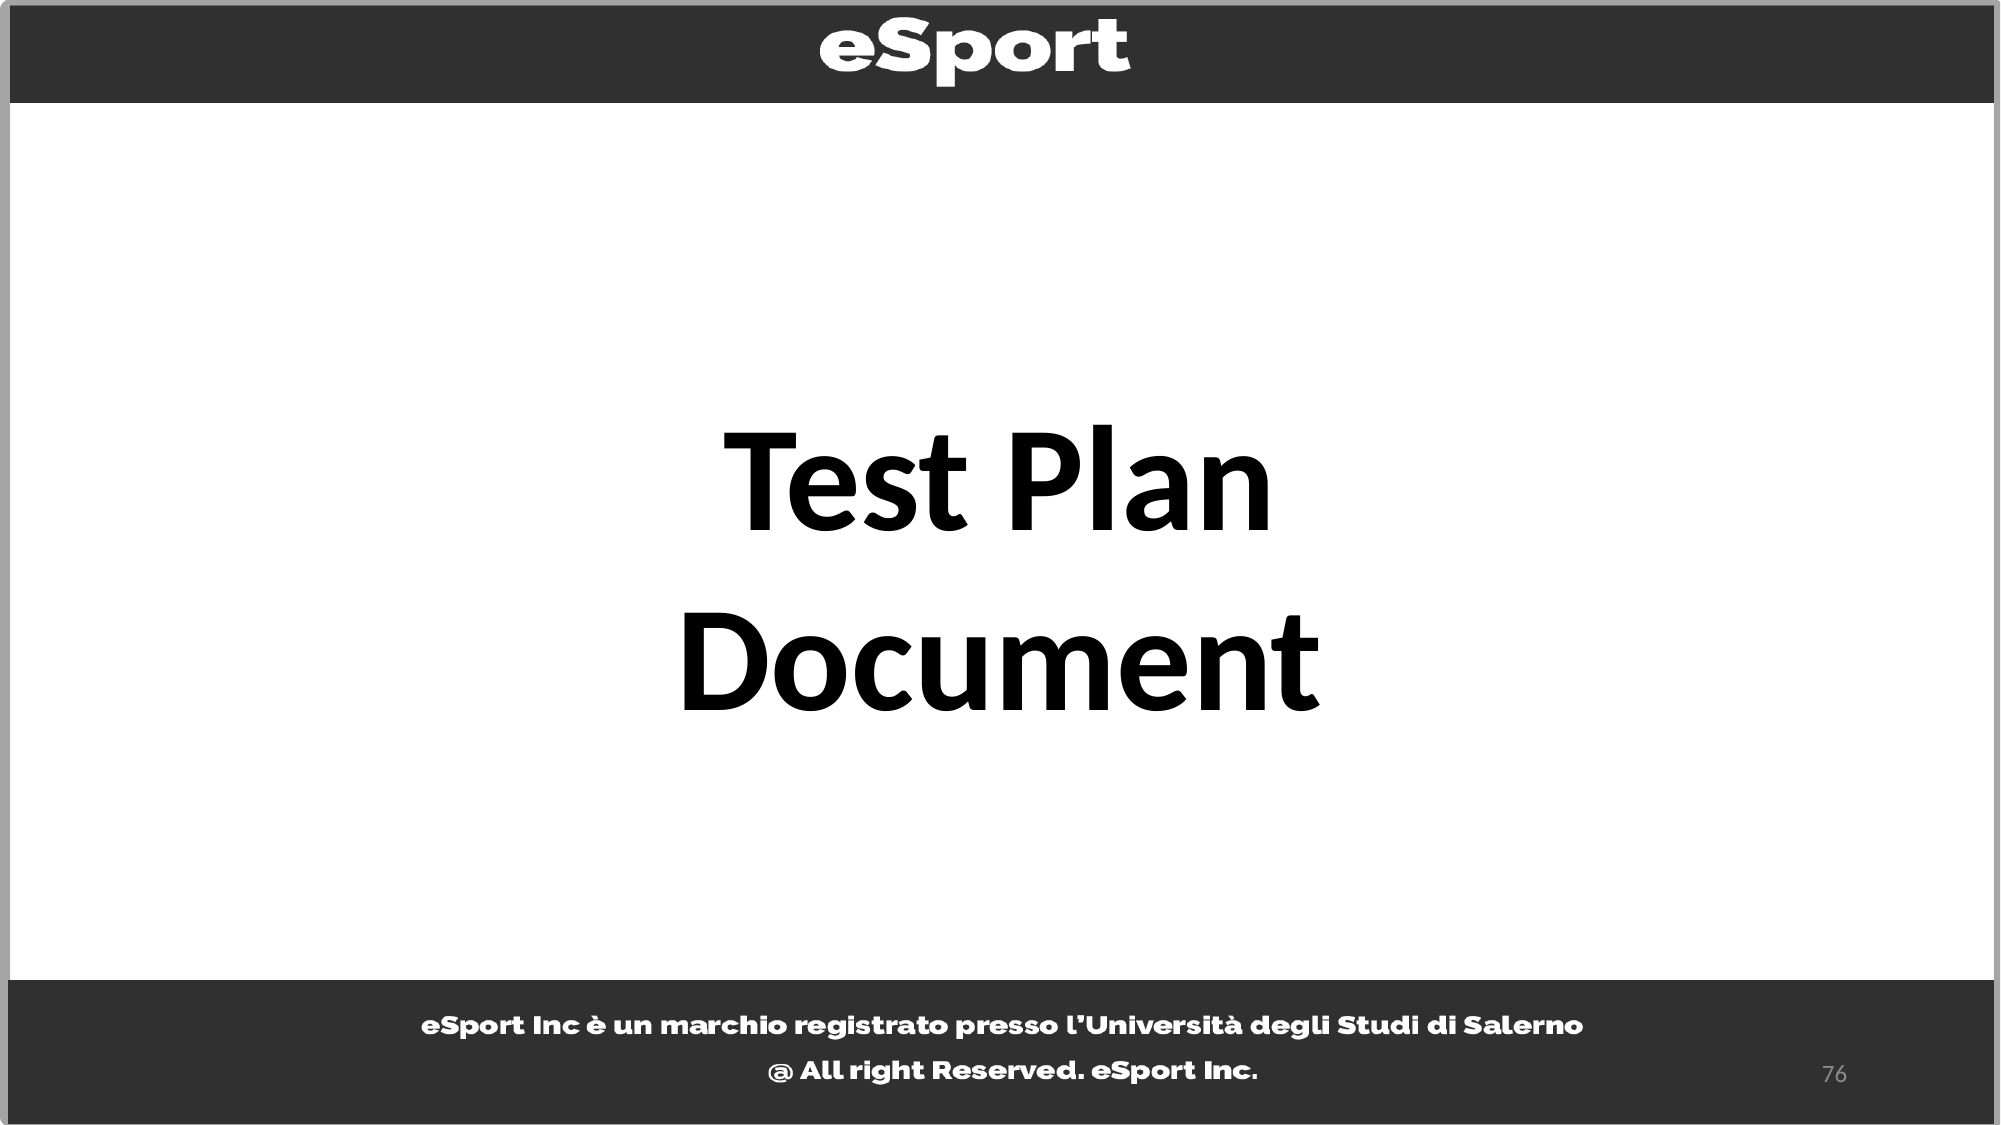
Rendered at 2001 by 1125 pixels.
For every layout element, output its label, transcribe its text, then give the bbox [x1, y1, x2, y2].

text_box Test Plan Document [543, 373, 1457, 748]
slide_number 76 [1412, 1042, 1863, 1103]
picture [0, 0, 2001, 1125]
